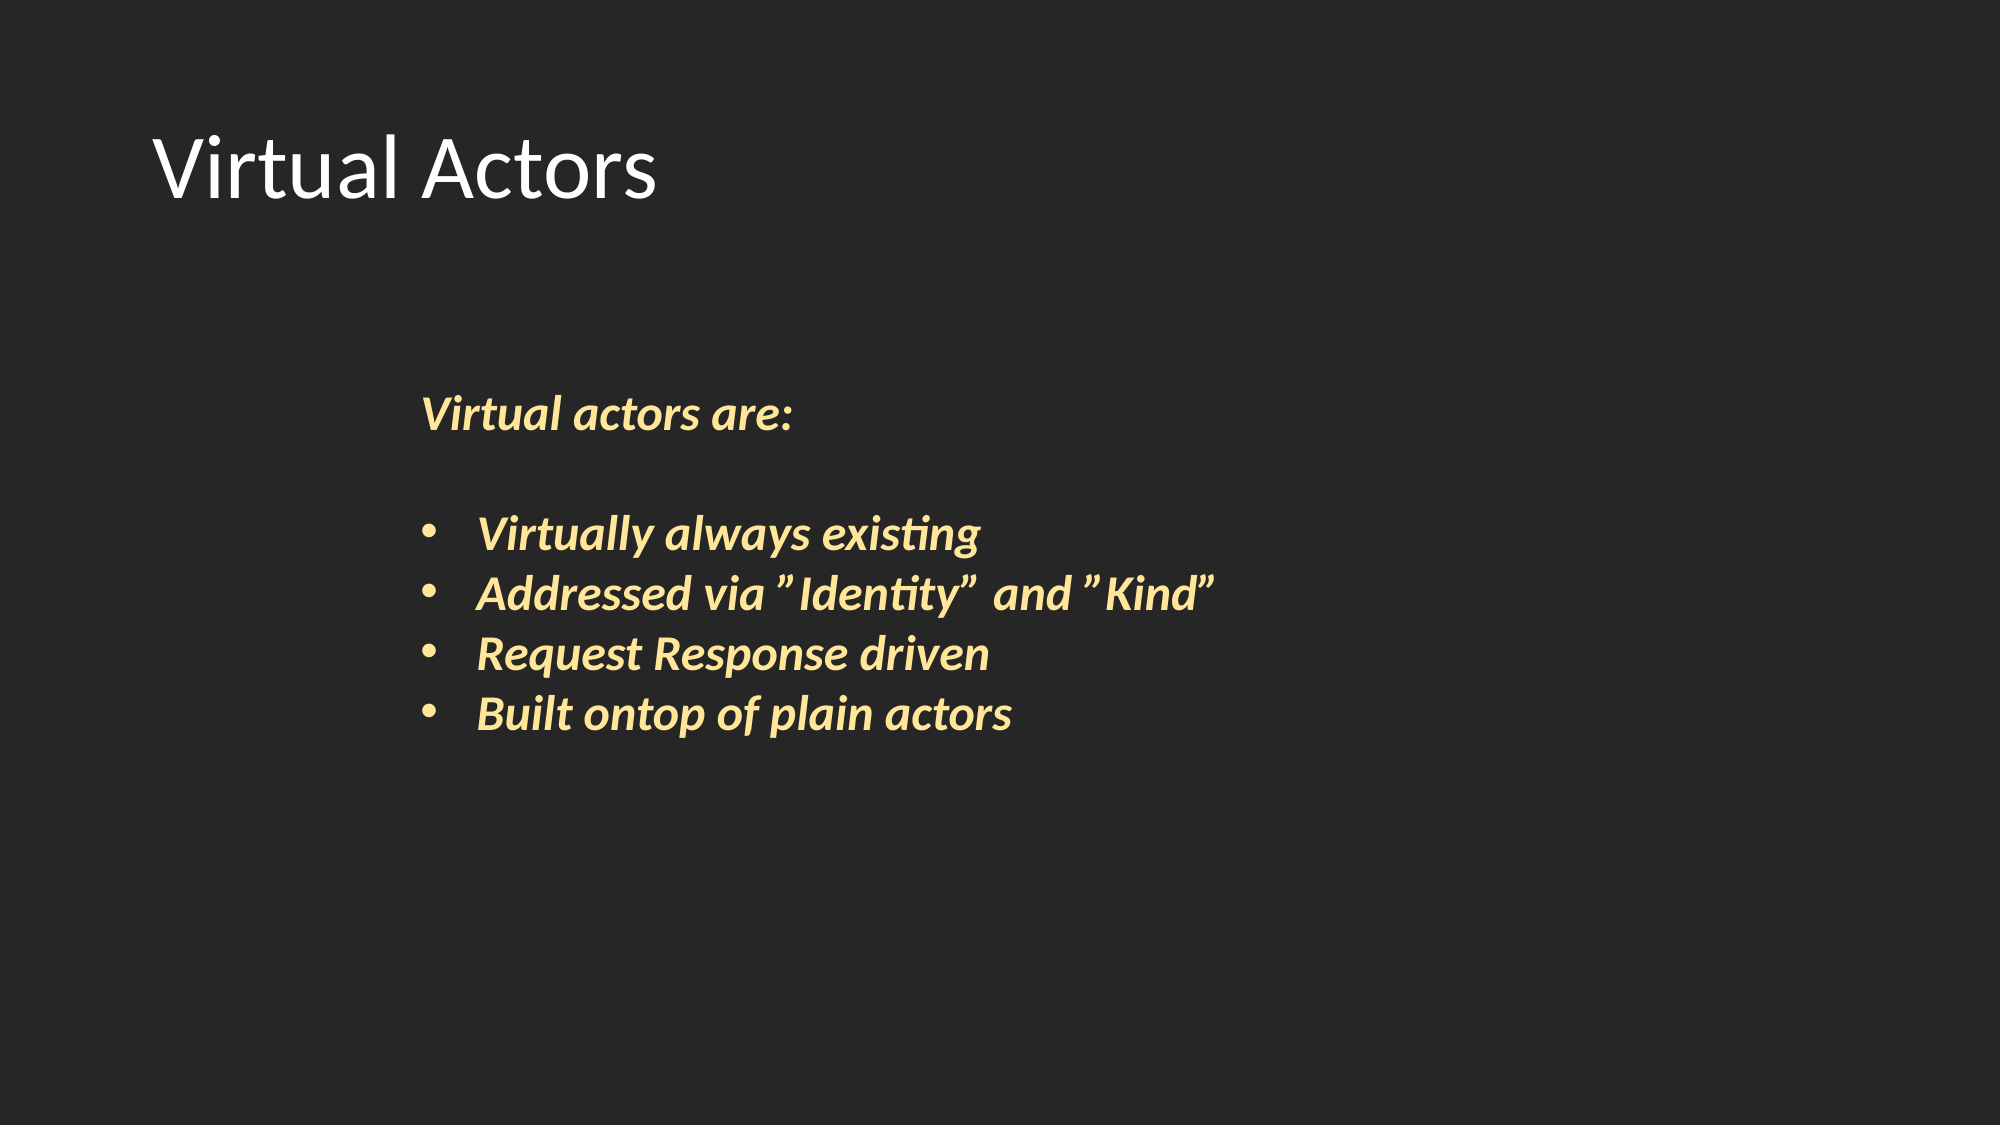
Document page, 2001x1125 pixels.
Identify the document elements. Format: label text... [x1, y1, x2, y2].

title Virtual Actors [137, 59, 1863, 278]
text_box Virtual actors are: Virtually always existing Addressed via ”Identity” and ”Kind” Request Response driven Built ontop of plain actors [405, 373, 1595, 748]
